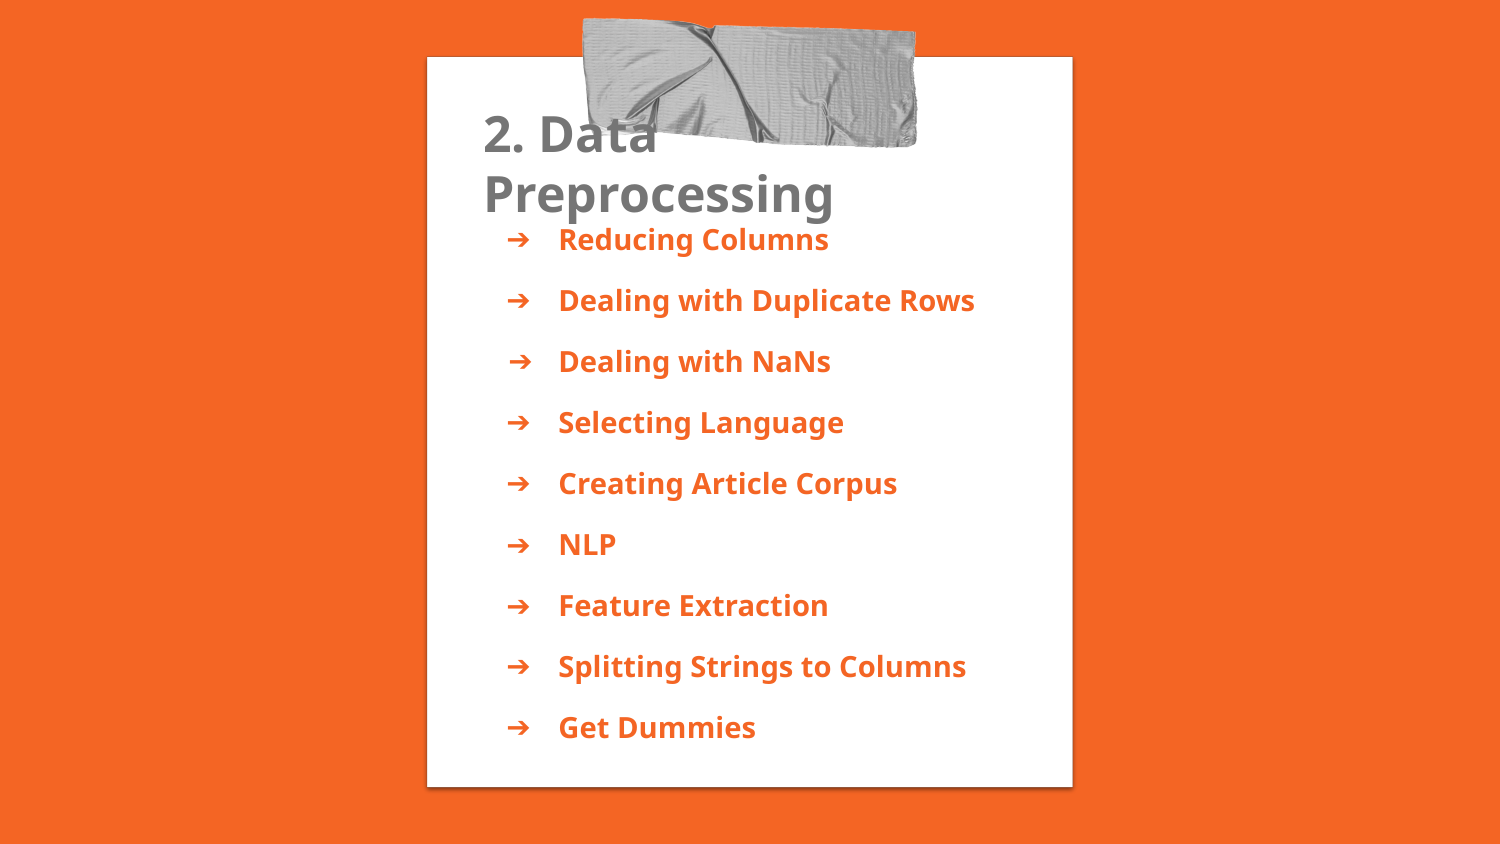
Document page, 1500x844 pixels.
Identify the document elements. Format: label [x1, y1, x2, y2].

picture [400, 16, 1100, 818]
